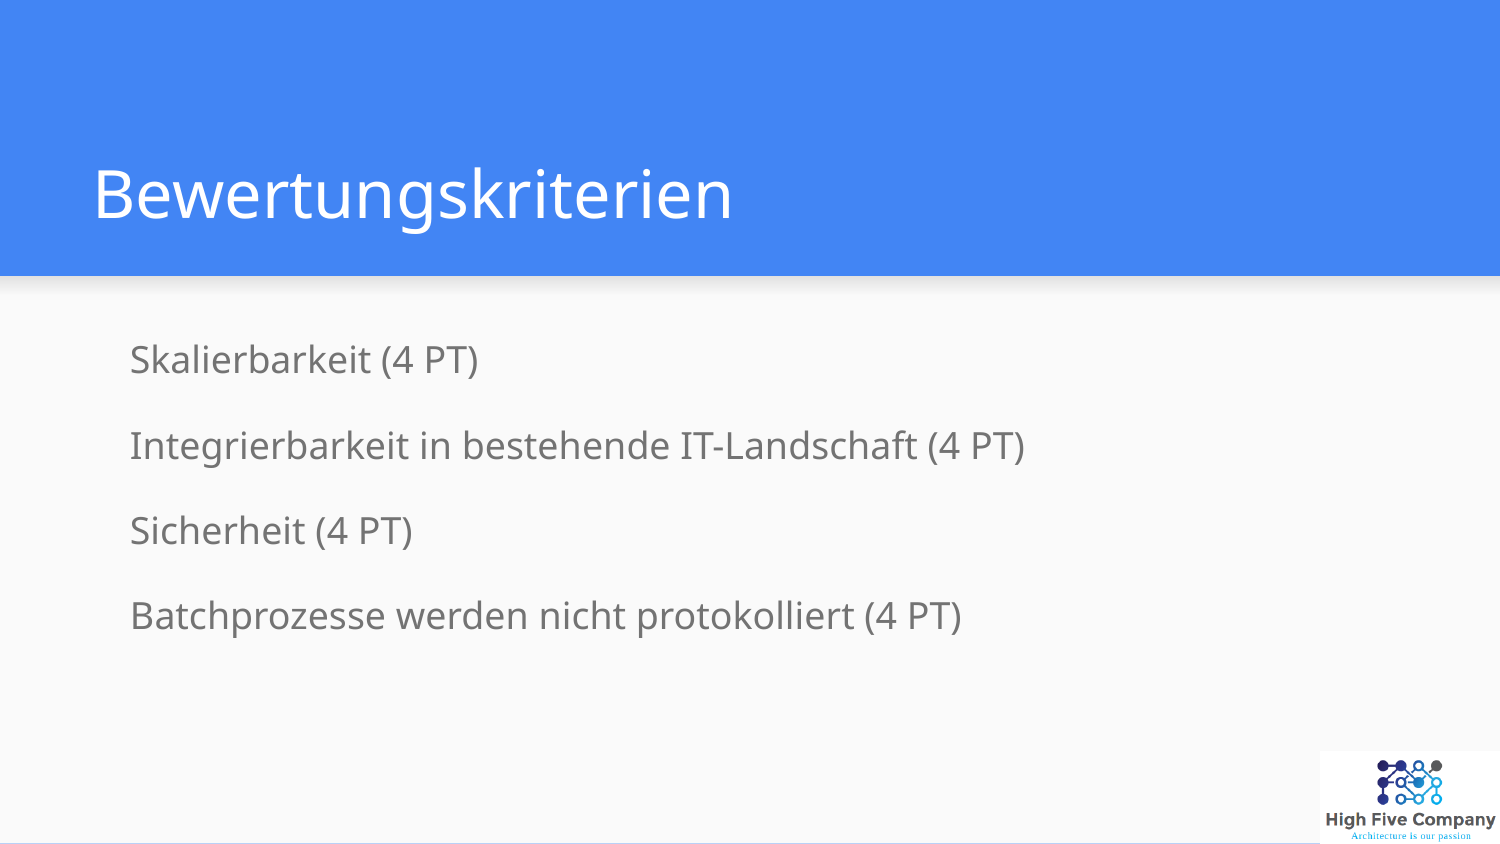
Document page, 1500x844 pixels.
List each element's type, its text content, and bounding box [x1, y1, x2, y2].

list Skalierbarkeit (4 PT) Integrierbarkeit in bestehende IT-Landschaft (4 PT) Sicherheit (4 PT) Batchprozesse werden nicht protokolliert (4 PT) [77, 314, 1427, 760]
picture [1319, 750, 1500, 844]
title Bewertungskriterien [77, 121, 1427, 248]
